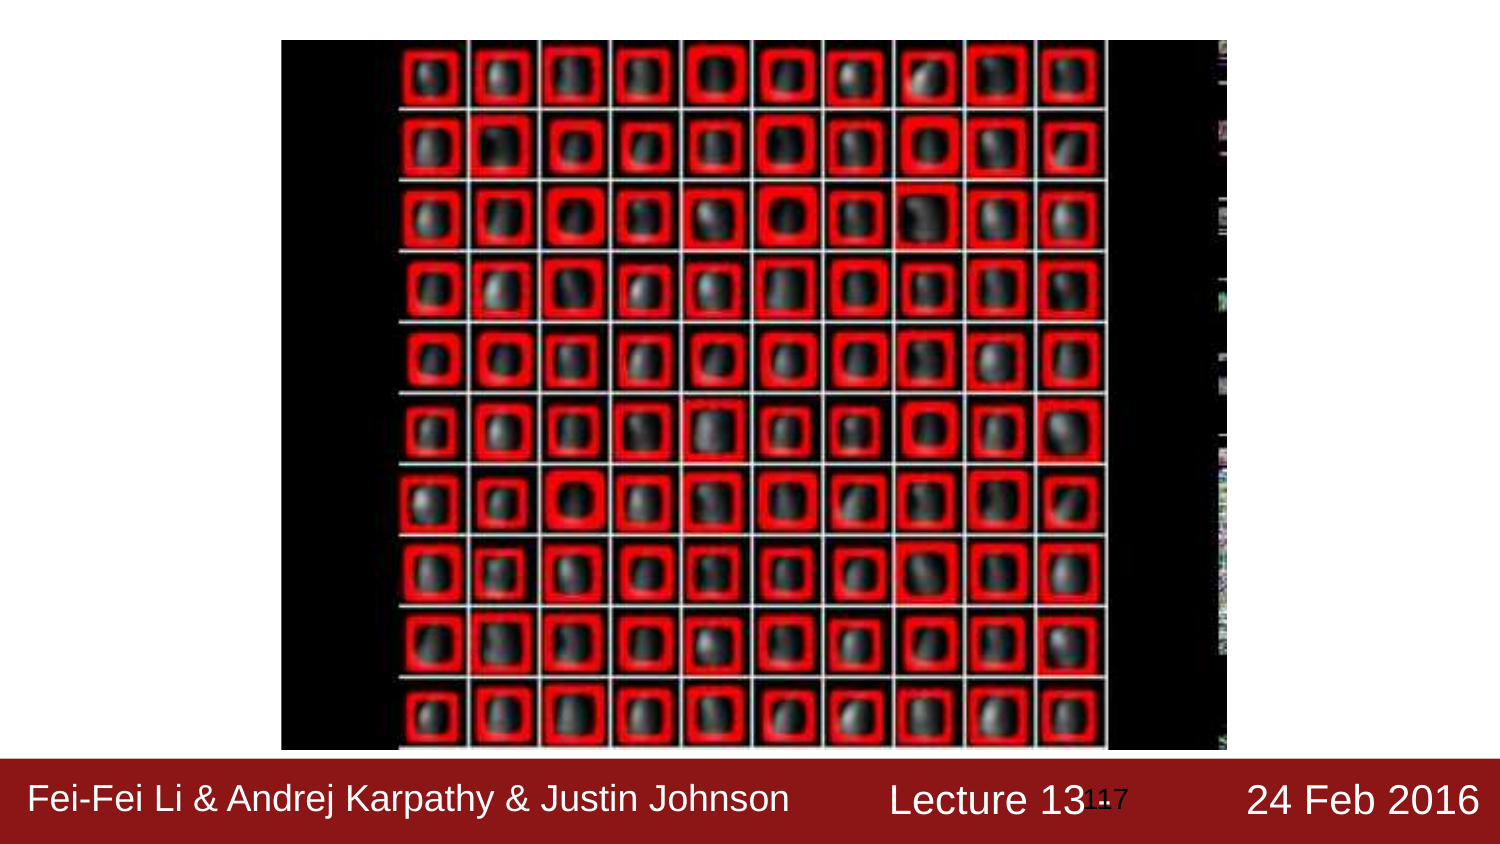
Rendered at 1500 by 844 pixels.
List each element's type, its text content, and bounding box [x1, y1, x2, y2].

slide_number ‹#› [1067, 765, 1206, 830]
text_box [281, 40, 1227, 750]
